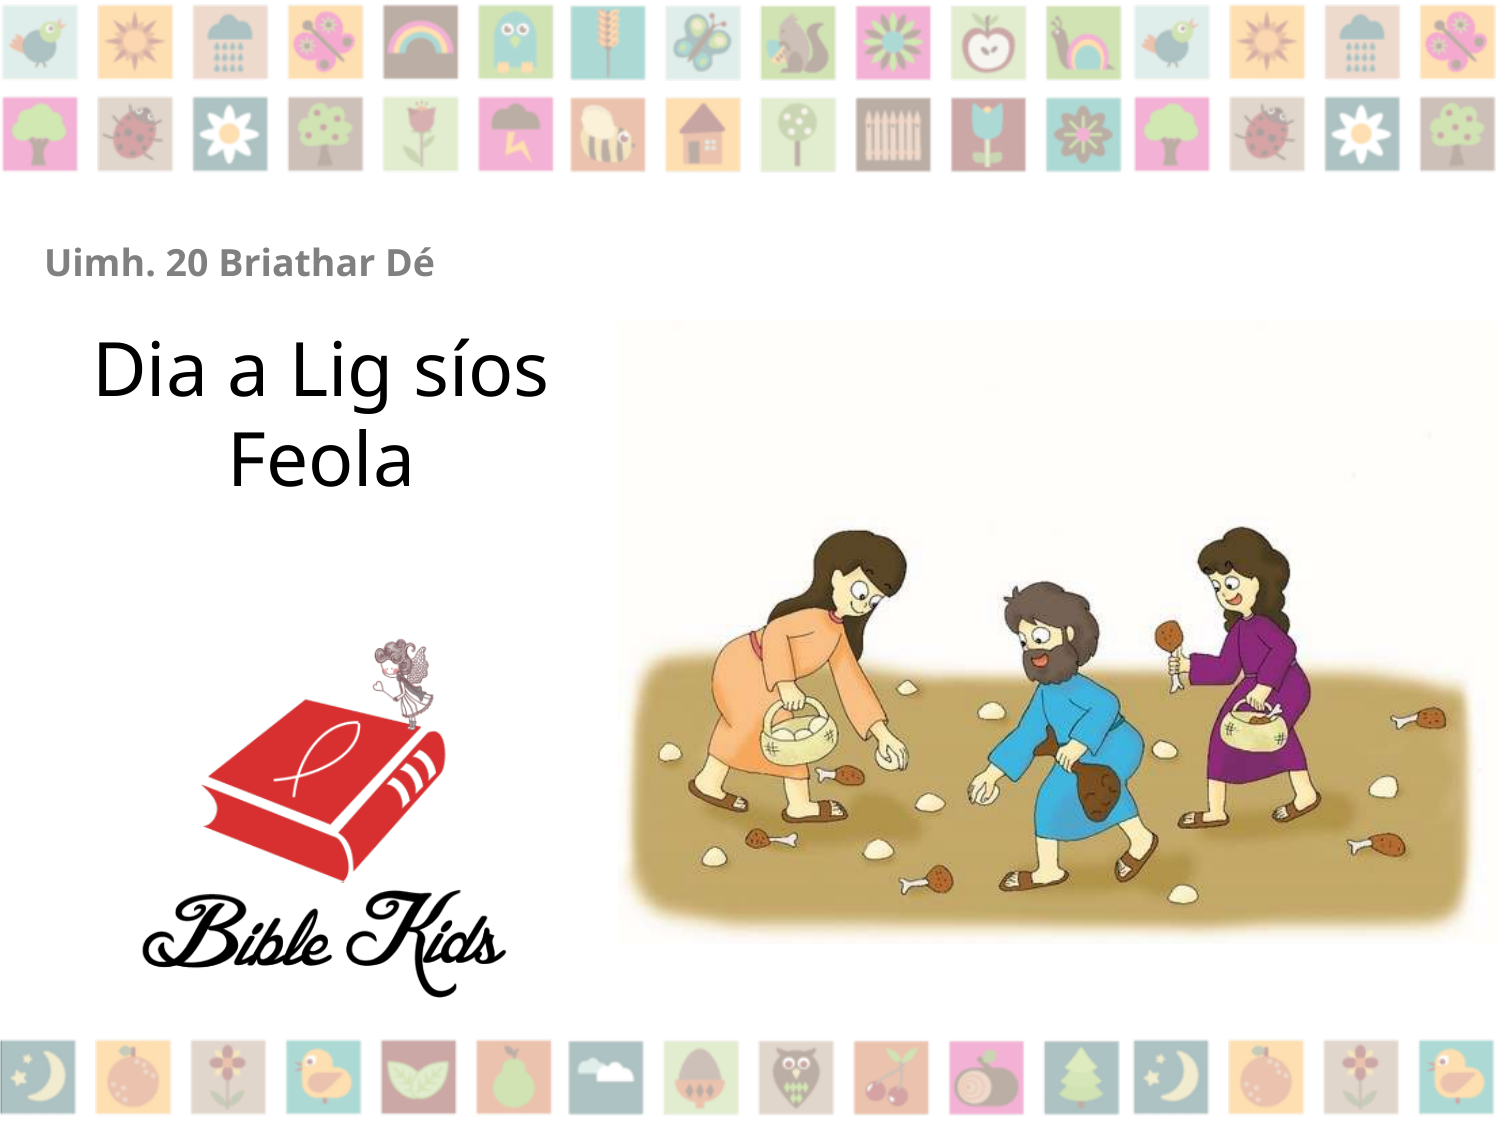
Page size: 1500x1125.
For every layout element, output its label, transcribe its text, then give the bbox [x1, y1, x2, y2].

text_box Dia a Lig síos Feola [0, 314, 644, 510]
text_box Uimh. 20 Briathar Dé [29, 231, 514, 292]
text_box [0, 3, 1500, 181]
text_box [0, 1028, 1500, 1118]
picture [117, 600, 544, 1027]
picture [618, 321, 1500, 945]
